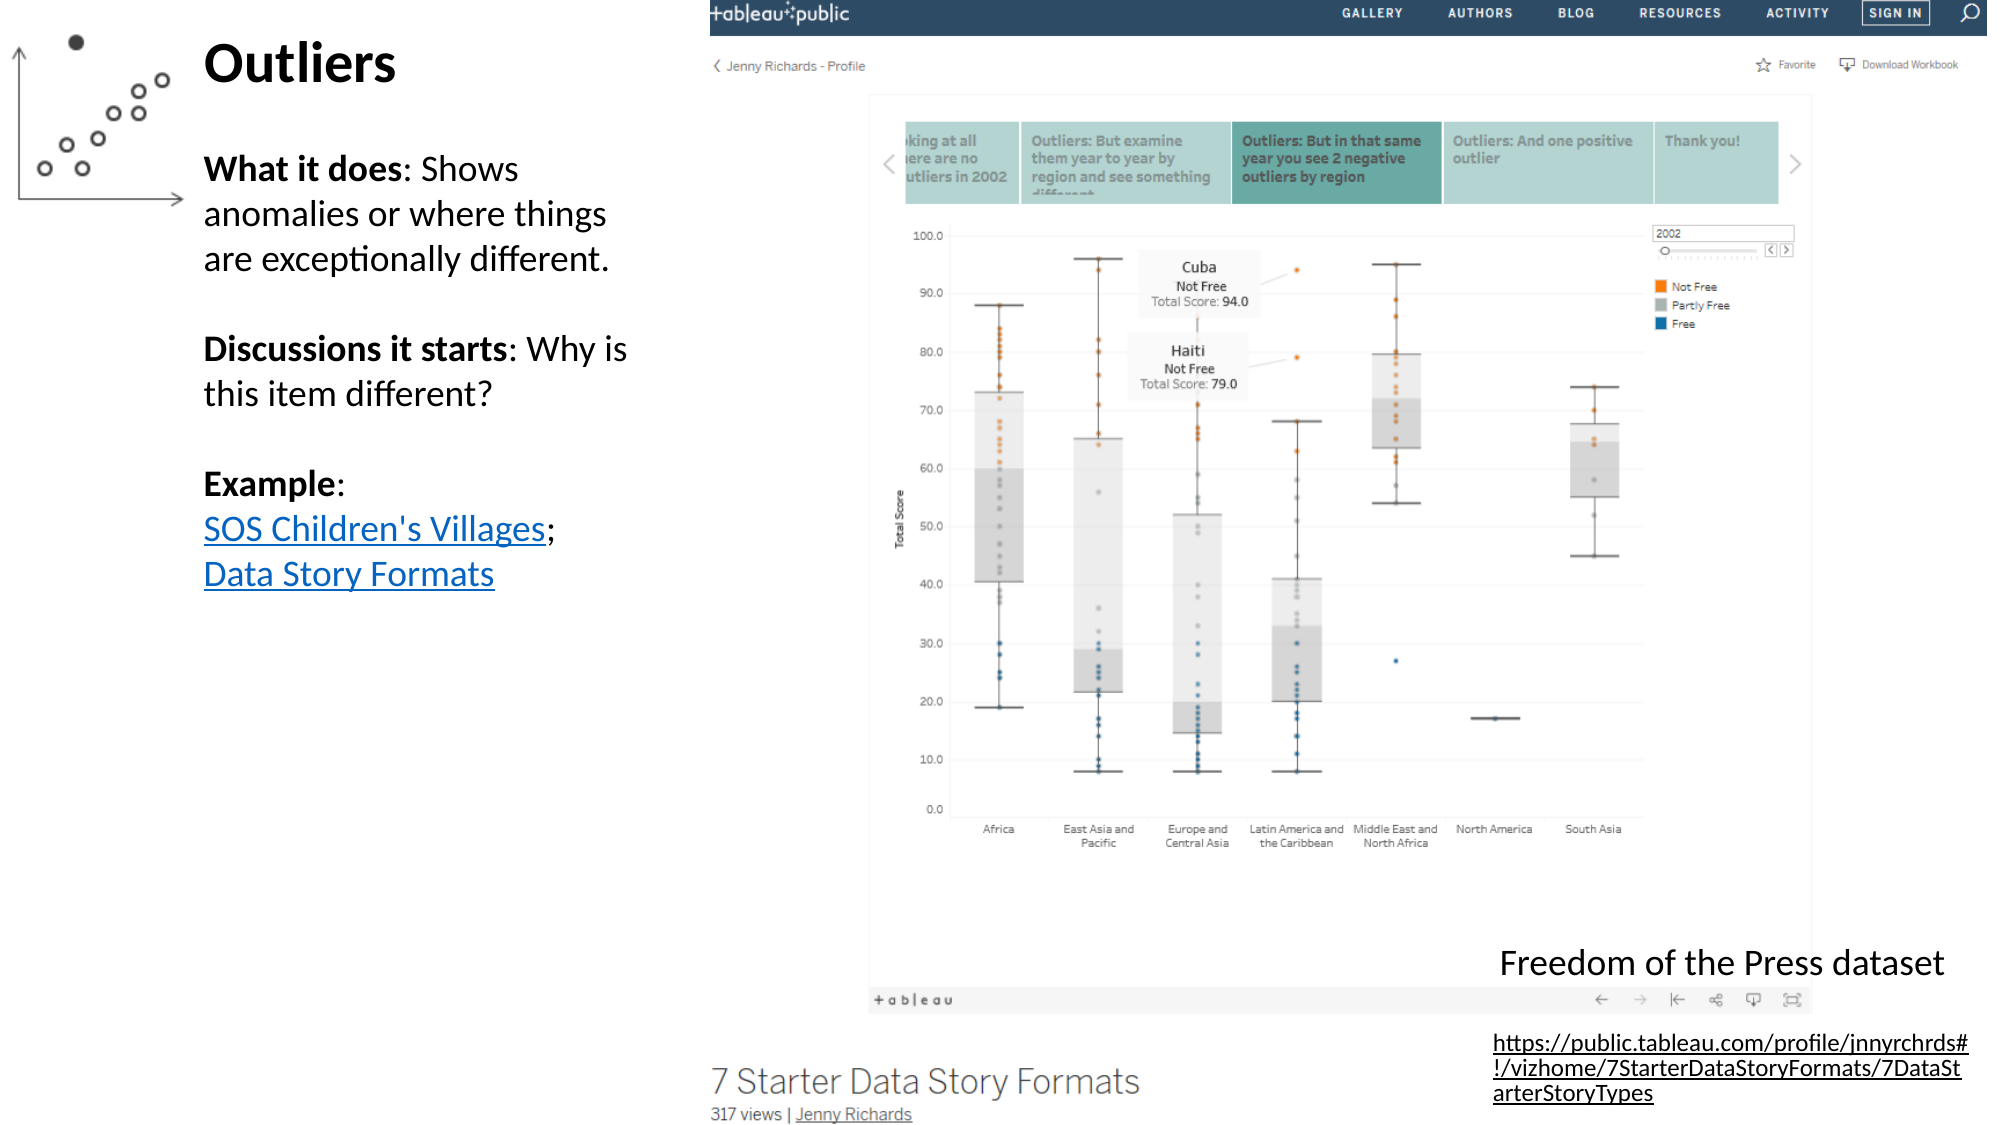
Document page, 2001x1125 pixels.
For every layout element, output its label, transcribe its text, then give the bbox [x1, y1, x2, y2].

text_box Outliers [190, 16, 412, 102]
text_box What it does: Shows anomalies or where things are exceptionally different. Discussions it starts: Why is this item different? Example: SOS Children's Villages; Data Story Formats [188, 136, 648, 602]
picture [6, 30, 189, 208]
picture [710, 0, 1987, 1125]
